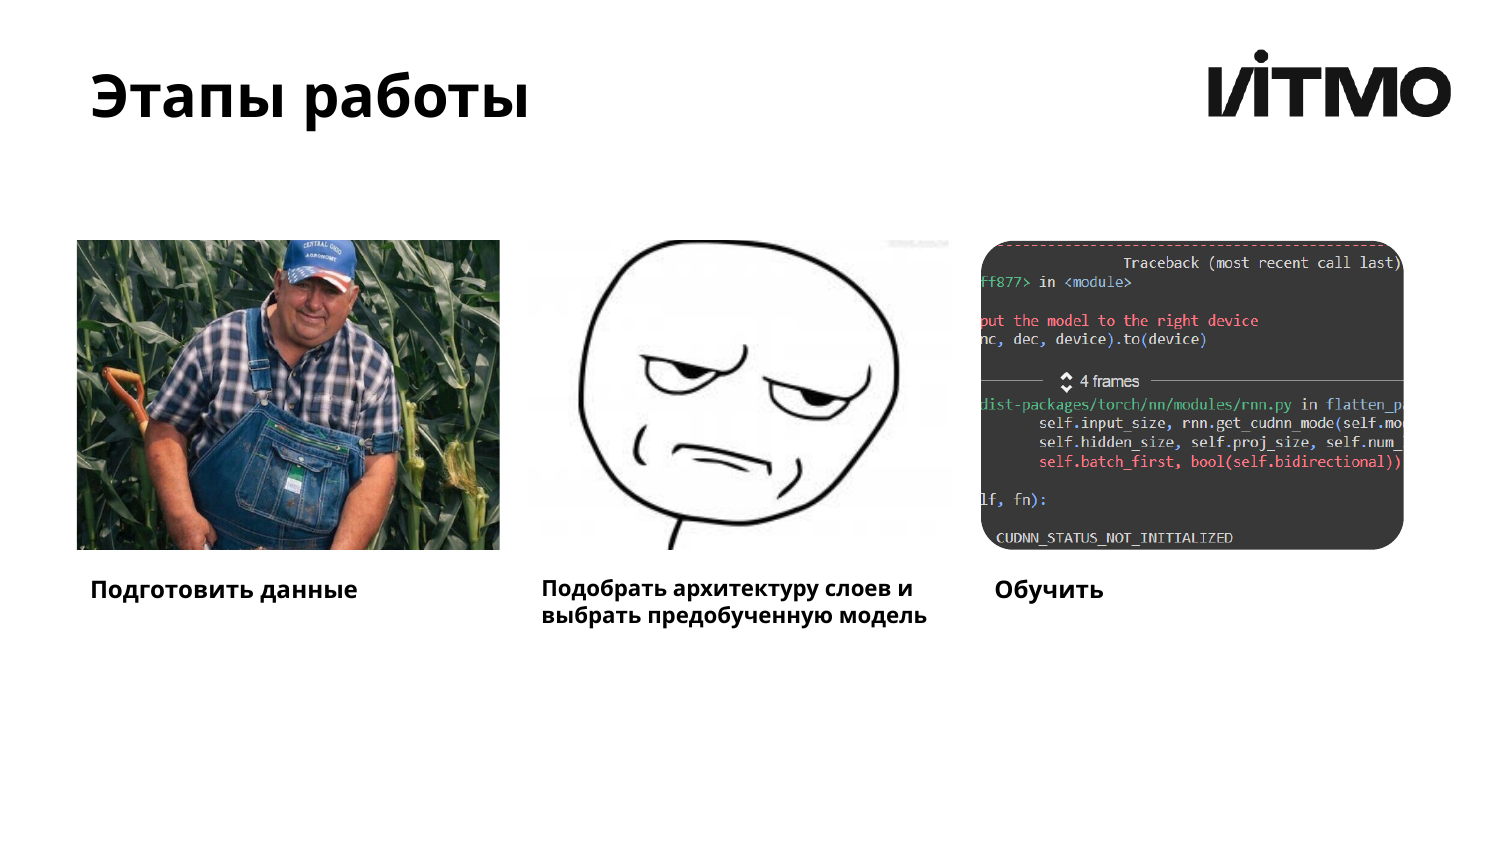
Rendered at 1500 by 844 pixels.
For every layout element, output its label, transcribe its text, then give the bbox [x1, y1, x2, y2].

list Подобрать архитектуру слоев и выбрать предобученную модель [526, 567, 952, 642]
picture [0, 0, 1500, 844]
title Этапы работы [75, 50, 1108, 137]
list Подготовить данные [75, 567, 500, 612]
list Обучить [979, 567, 1404, 612]
